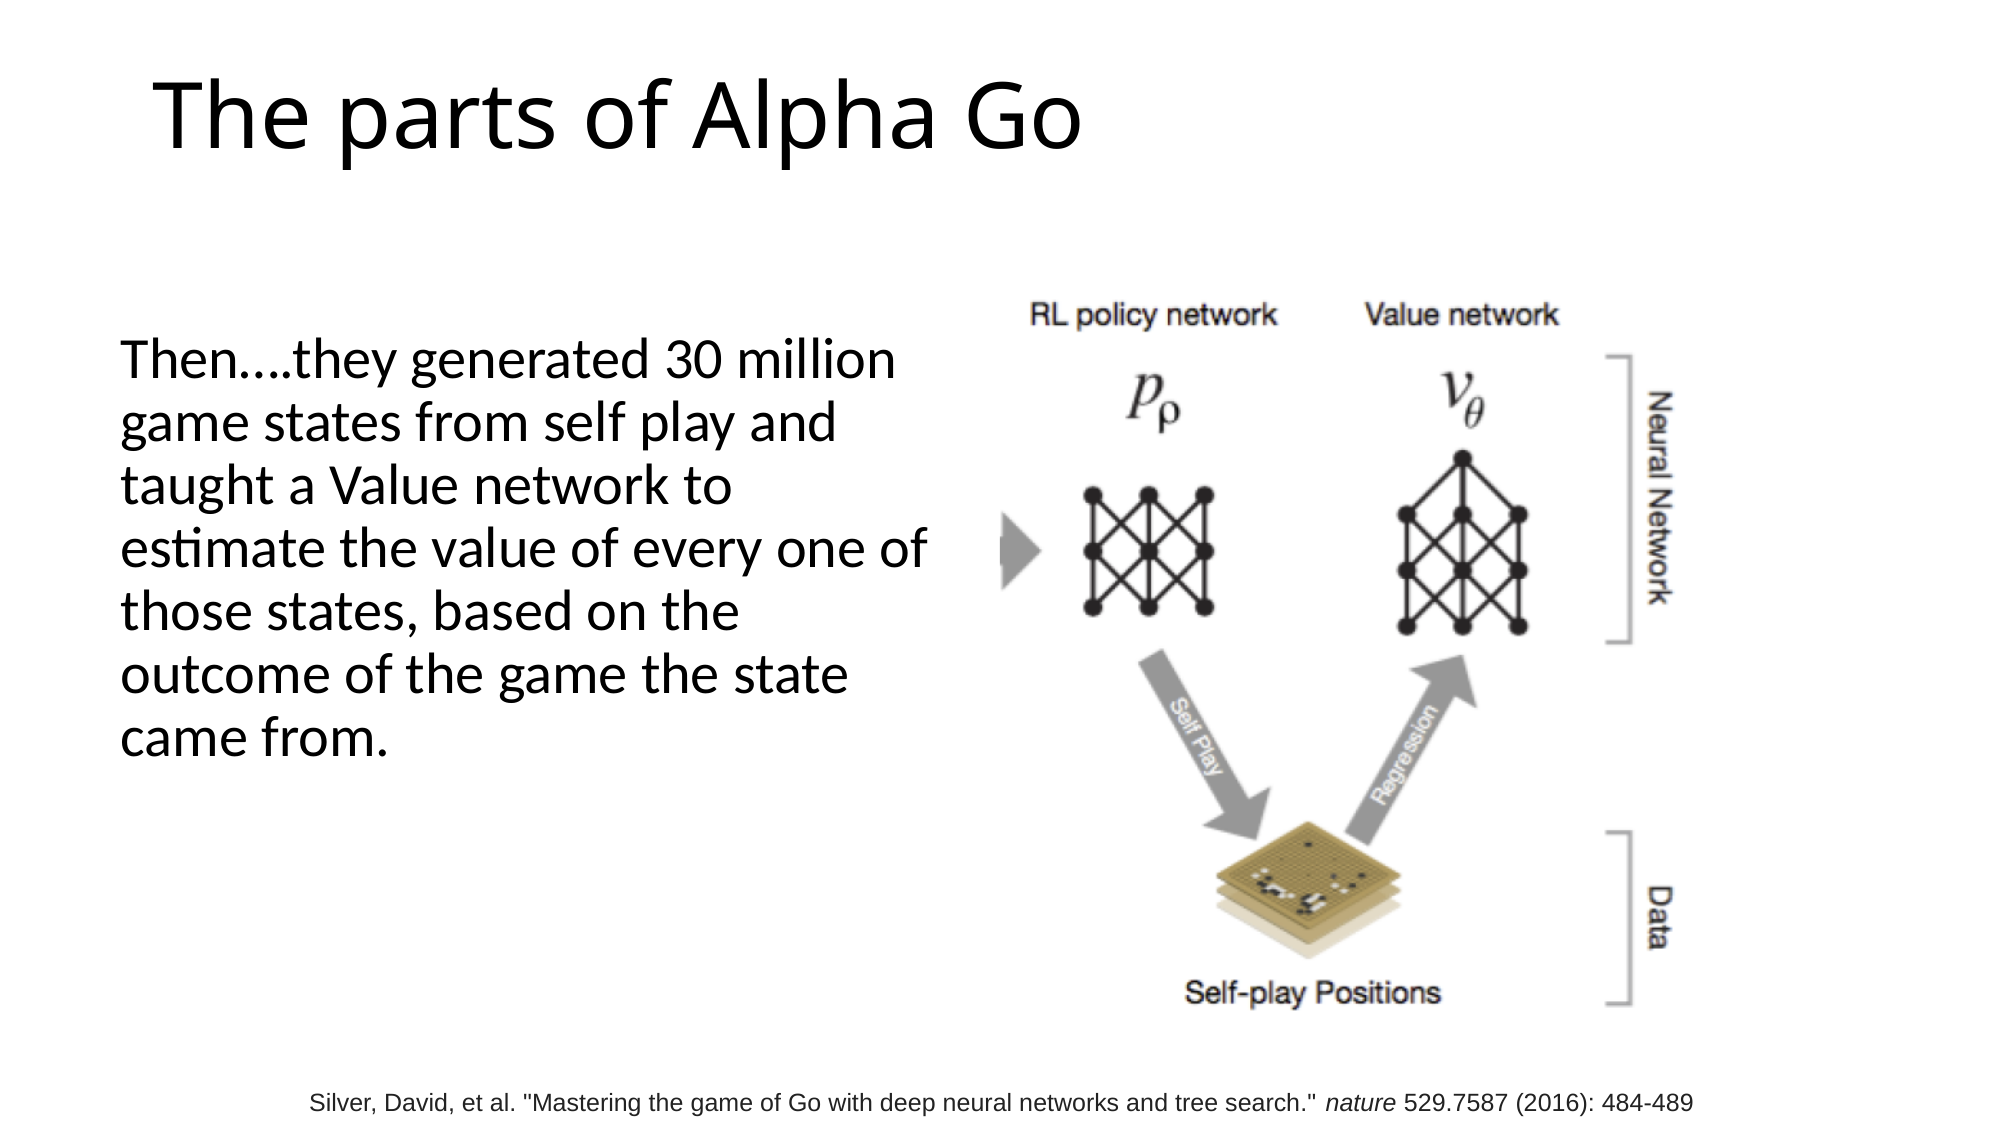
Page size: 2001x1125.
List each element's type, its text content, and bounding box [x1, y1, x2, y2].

text_box Silver, David, et al. "Mastering the game of Go with deep neural networks and tree search." nature 529.7587 (2016): 484-489 [294, 1079, 1823, 1125]
title The parts of Alpha Go [137, 9, 1863, 228]
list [999, 277, 1697, 1035]
list Then….they generated 30 million game states from self play and taught a Value network to estimate the value of every one of those states, based on the outcome of the game the state came from. [105, 320, 956, 1035]
